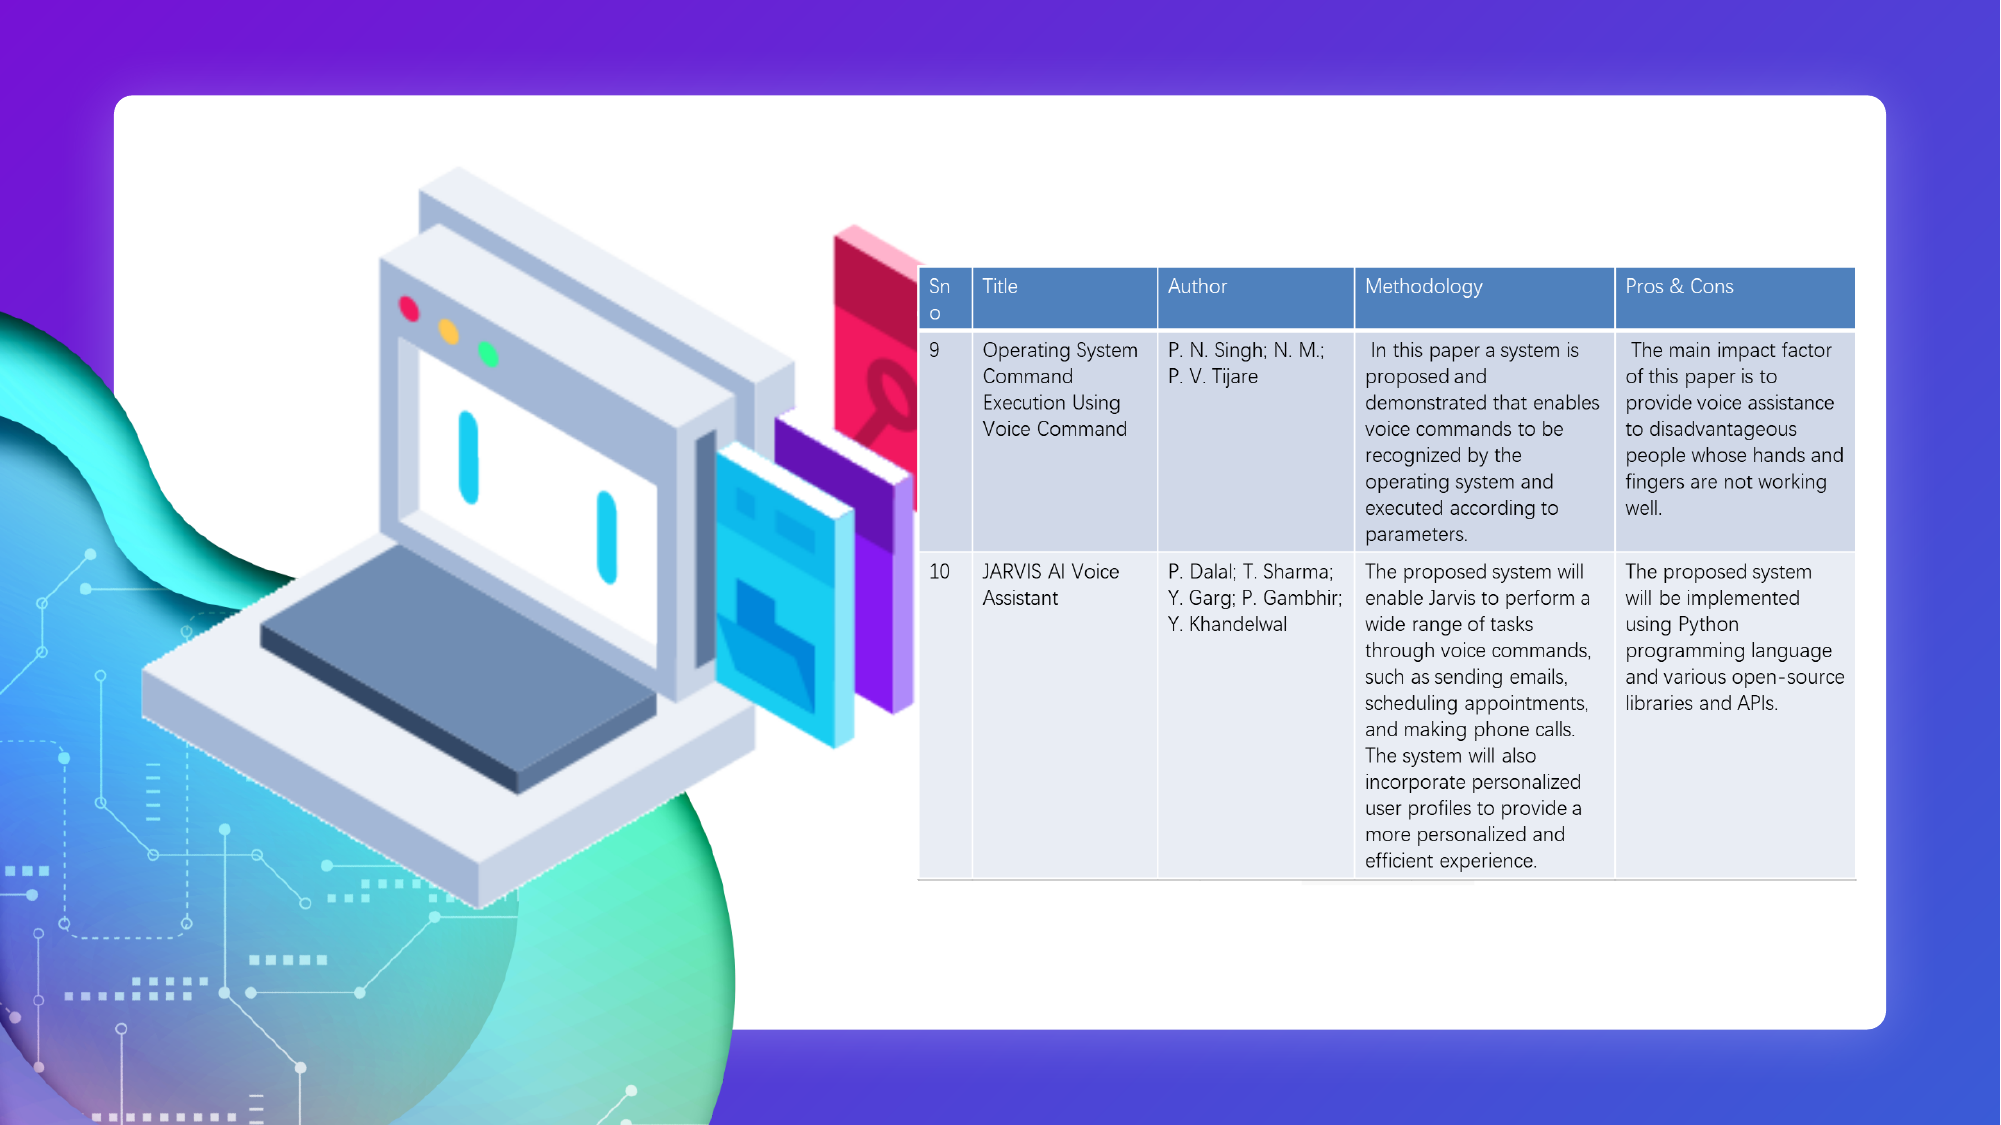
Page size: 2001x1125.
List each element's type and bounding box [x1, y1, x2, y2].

chart [917, 265, 1859, 886]
picture [0, 0, 1026, 1125]
text_box [804, 94, 1888, 1031]
